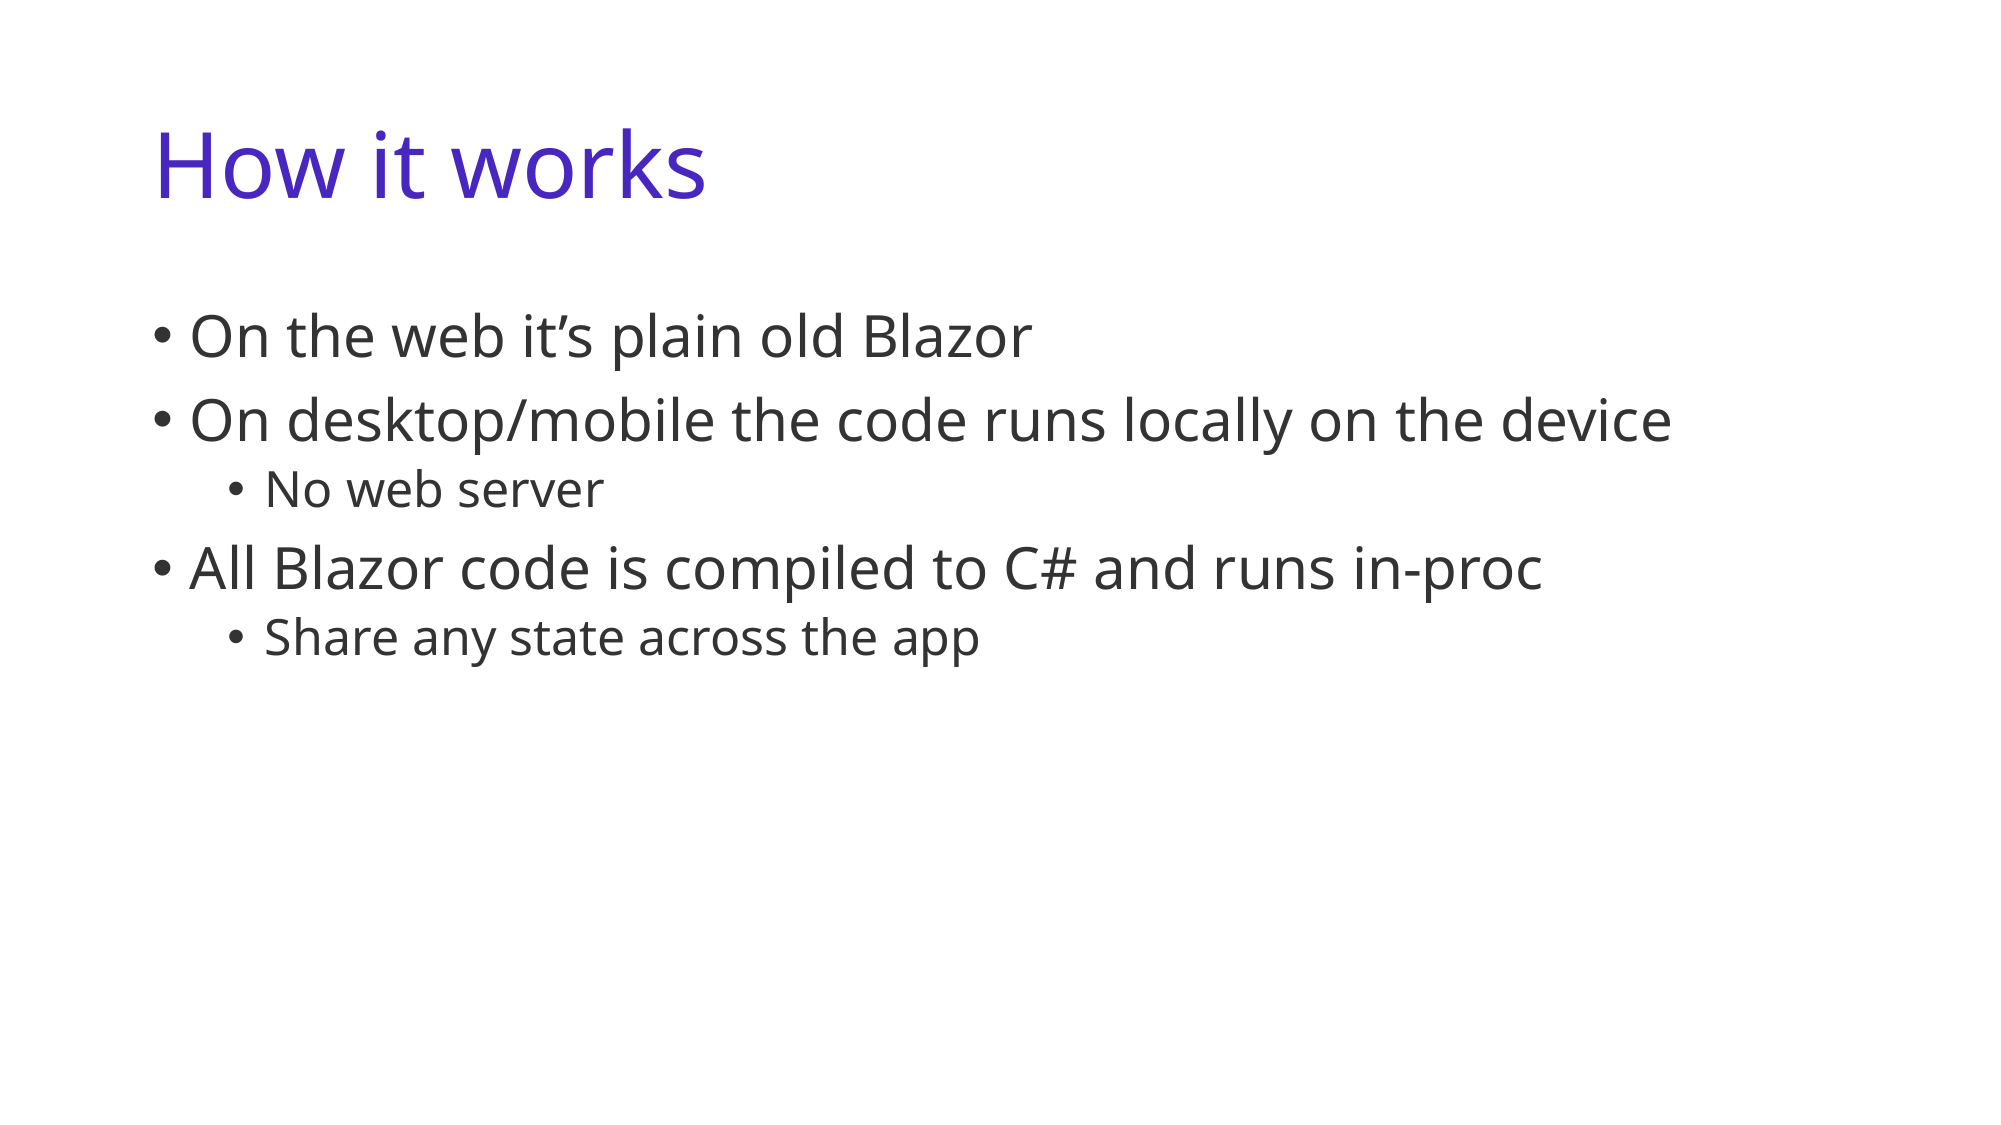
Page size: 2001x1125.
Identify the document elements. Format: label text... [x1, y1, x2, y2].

title How it works [137, 59, 1863, 278]
list On the web it’s plain old Blazor On desktop/mobile the code runs locally on the device No web server All Blazor code is compiled to C# and runs in-proc Share any state across the app [137, 299, 1883, 1014]
